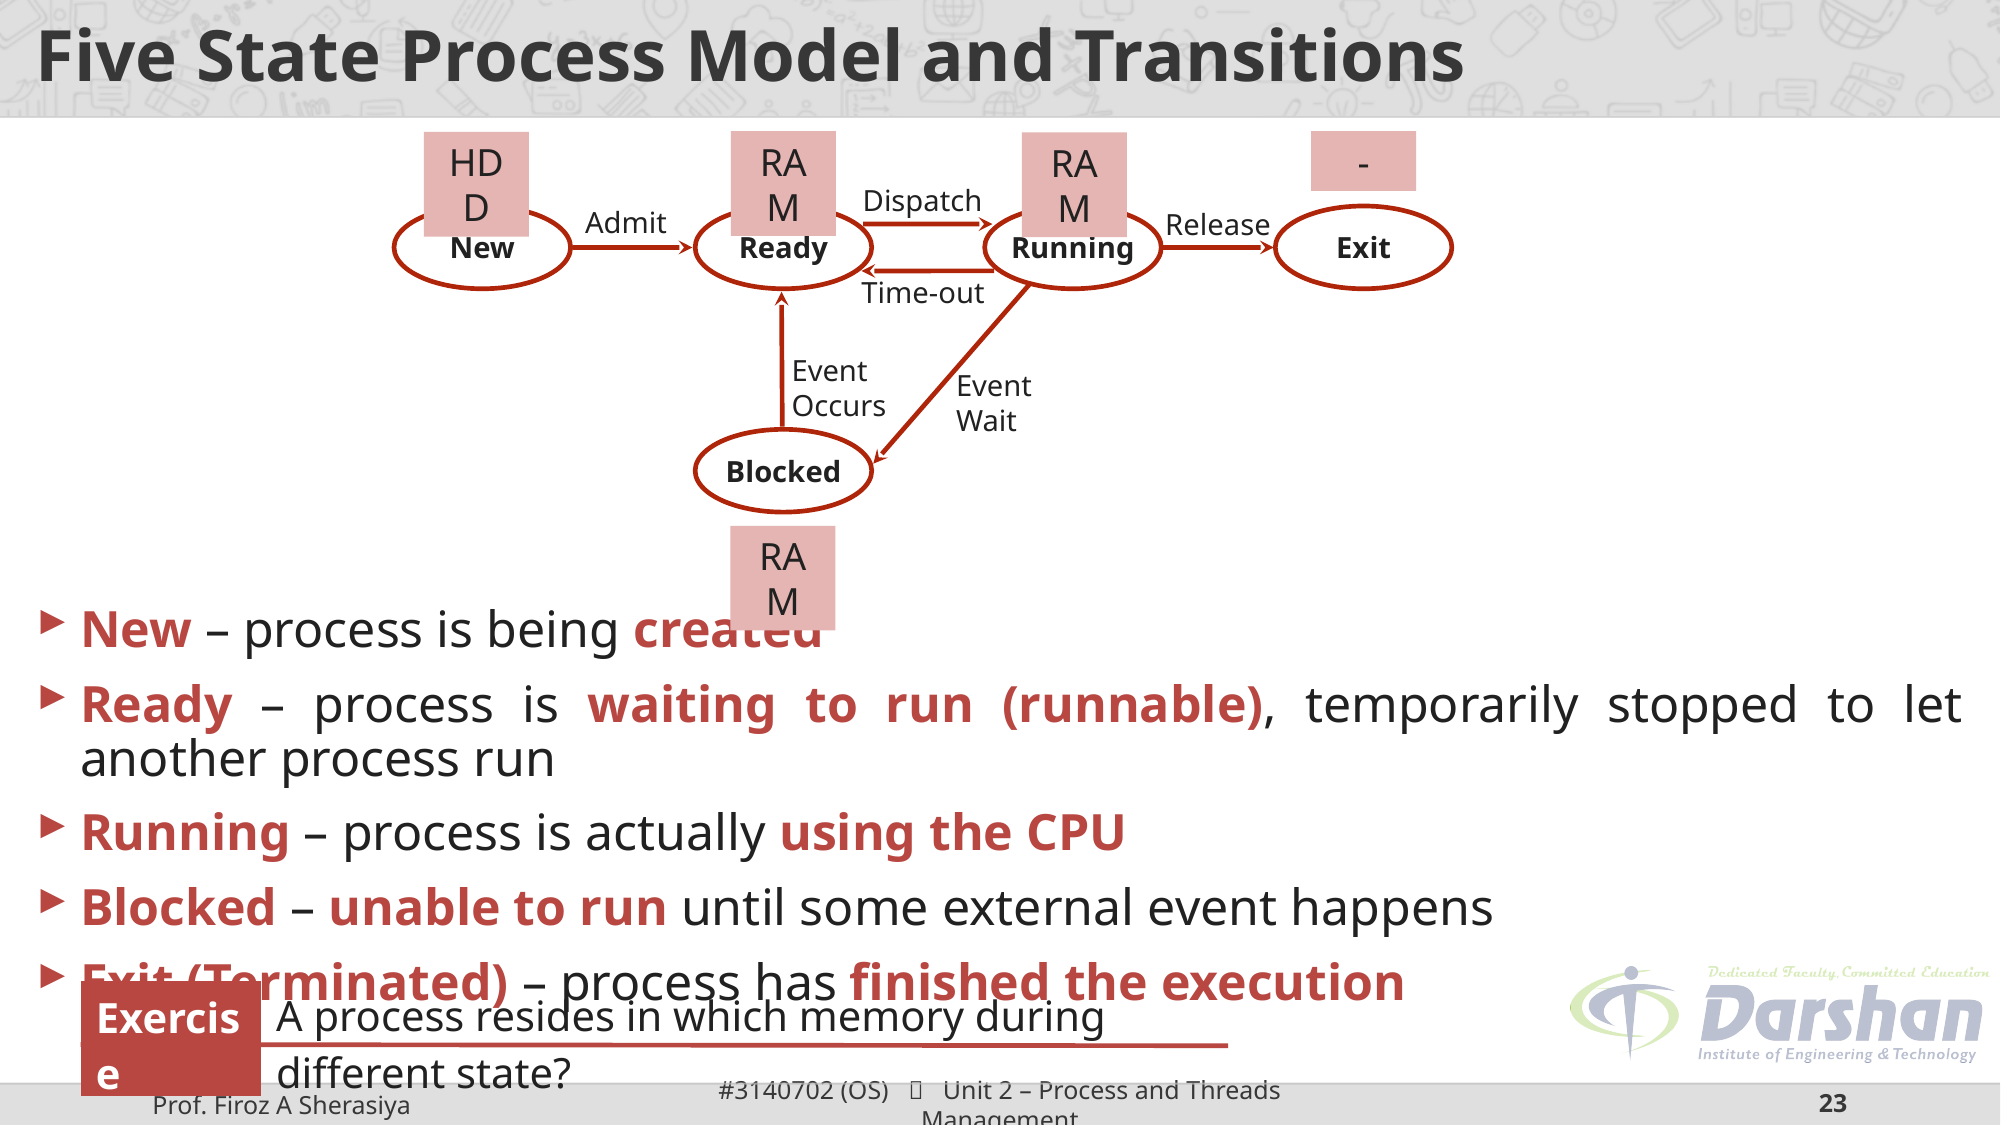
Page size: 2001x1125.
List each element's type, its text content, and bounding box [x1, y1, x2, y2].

text_box [694, 213, 873, 290]
text_box [775, 291, 788, 305]
text_box - [1311, 131, 1417, 191]
text_box [980, 223, 993, 231]
text_box [1261, 247, 1274, 254]
text_box Dispatch [851, 177, 994, 223]
text_box Running [999, 224, 1146, 271]
table_header Exercise [81, 981, 261, 1044]
text_box [680, 241, 693, 254]
text_box New [438, 237, 527, 271]
list New – process is being created Ready – process is waiting to run (runnable), temporarily stopped to let another process run Running – process is actually using the CPU Blocked – unable to run until some external event happens Exit (Terminated) – process has finished the execution [21, 141, 1979, 1059]
text_box Ready [727, 224, 840, 271]
text_box [694, 428, 873, 514]
text_box [1274, 204, 1453, 290]
text_box HDD [423, 131, 529, 237]
table_header Exercise [81, 1046, 261, 1096]
text_box Admit [573, 199, 679, 246]
text_box Time-out [850, 268, 996, 315]
text_box RAM [730, 131, 836, 236]
table_header A process resides in which memory during different state? [261, 979, 1251, 1095]
text_box RAM [1021, 132, 1127, 238]
text_box Release [1153, 201, 1283, 247]
text_box Exit [1324, 224, 1403, 271]
text_box [983, 212, 1163, 290]
text_box Blocked [714, 447, 853, 494]
text_box [873, 450, 887, 464]
text_box RAM [730, 525, 836, 631]
text_box [392, 211, 572, 290]
title Five State Process Model and Transitions [0, 0, 2000, 117]
text_box Event Occurs [780, 346, 898, 428]
text_box Event Wait [944, 362, 1044, 443]
